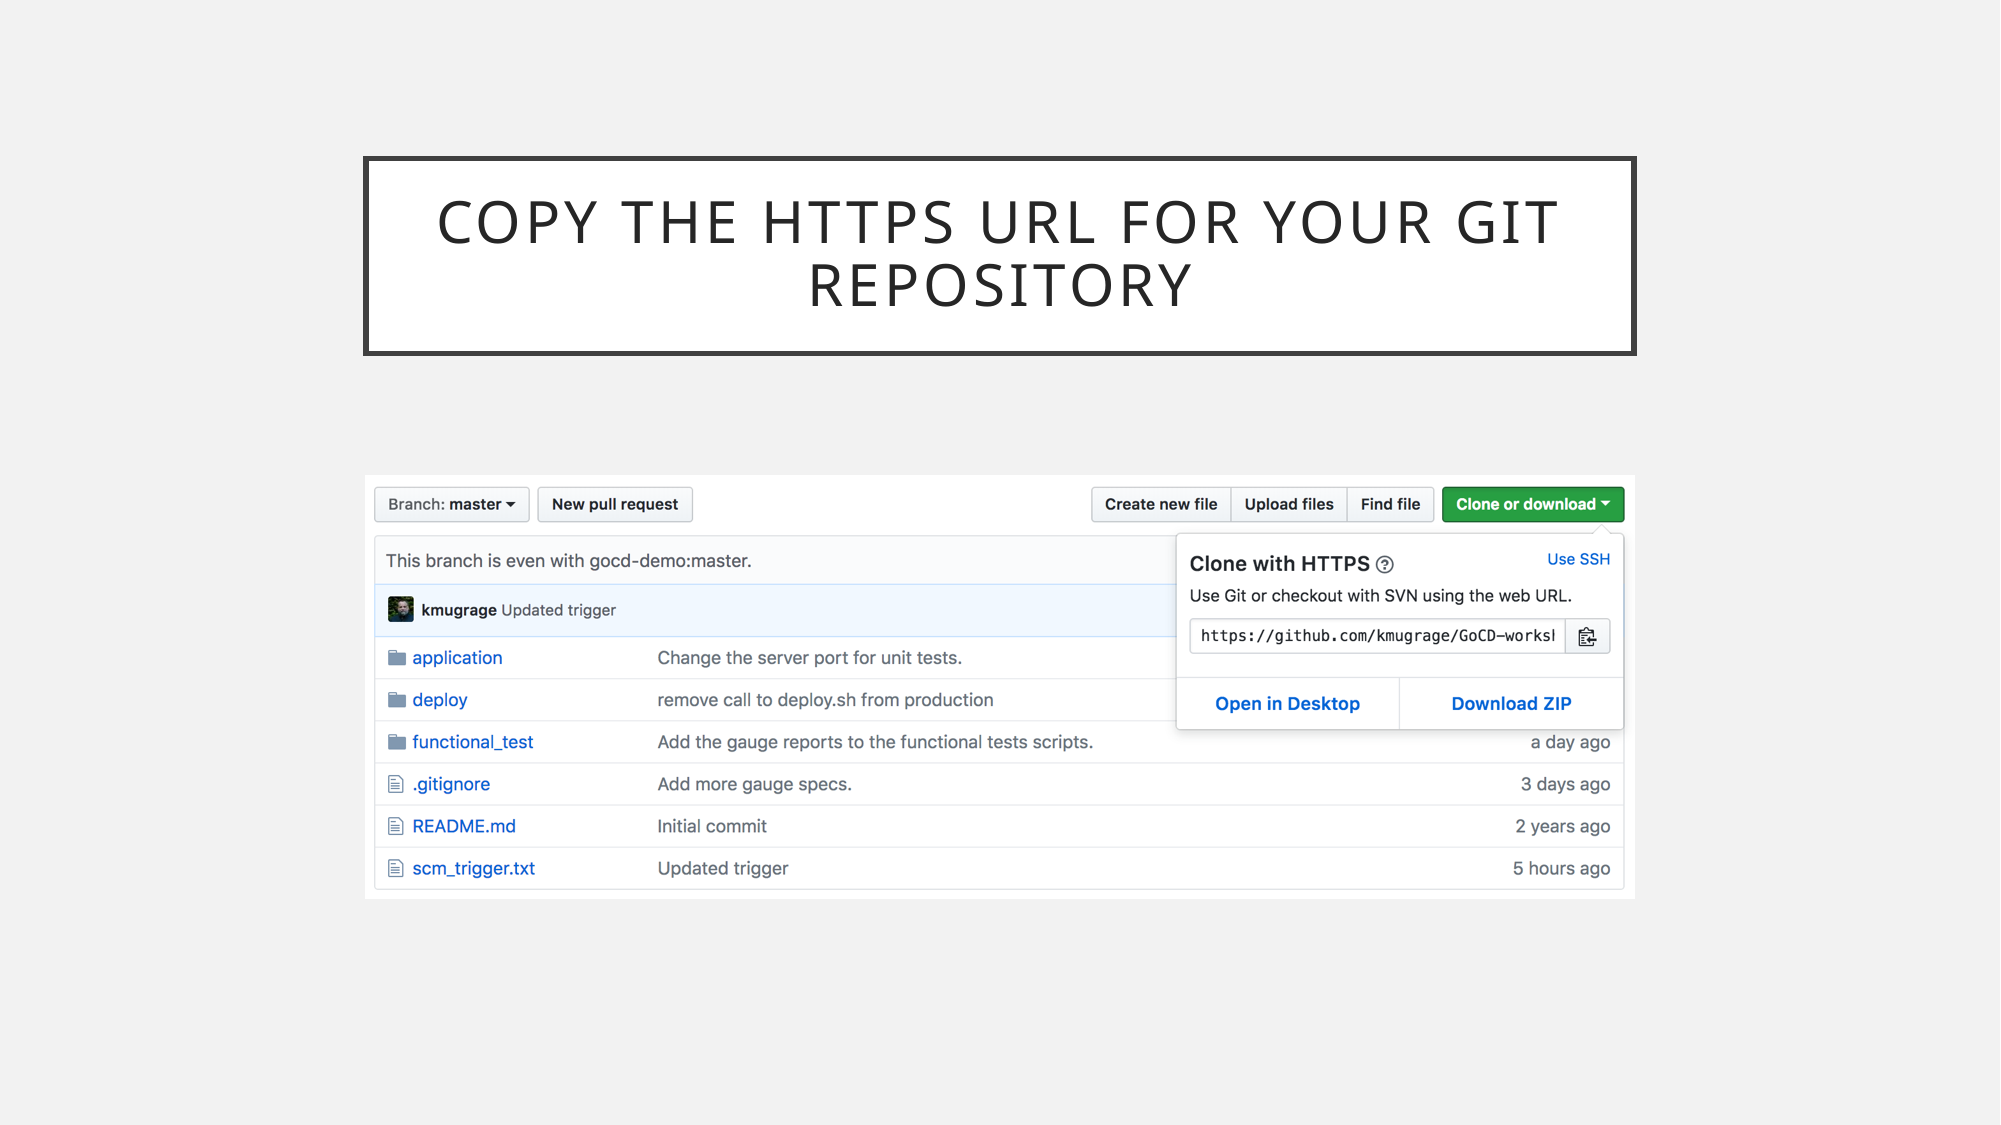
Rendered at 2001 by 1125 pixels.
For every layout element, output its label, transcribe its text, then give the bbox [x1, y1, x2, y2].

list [365, 475, 1635, 899]
title Copy the https URL for your Git repository [363, 156, 1637, 356]
